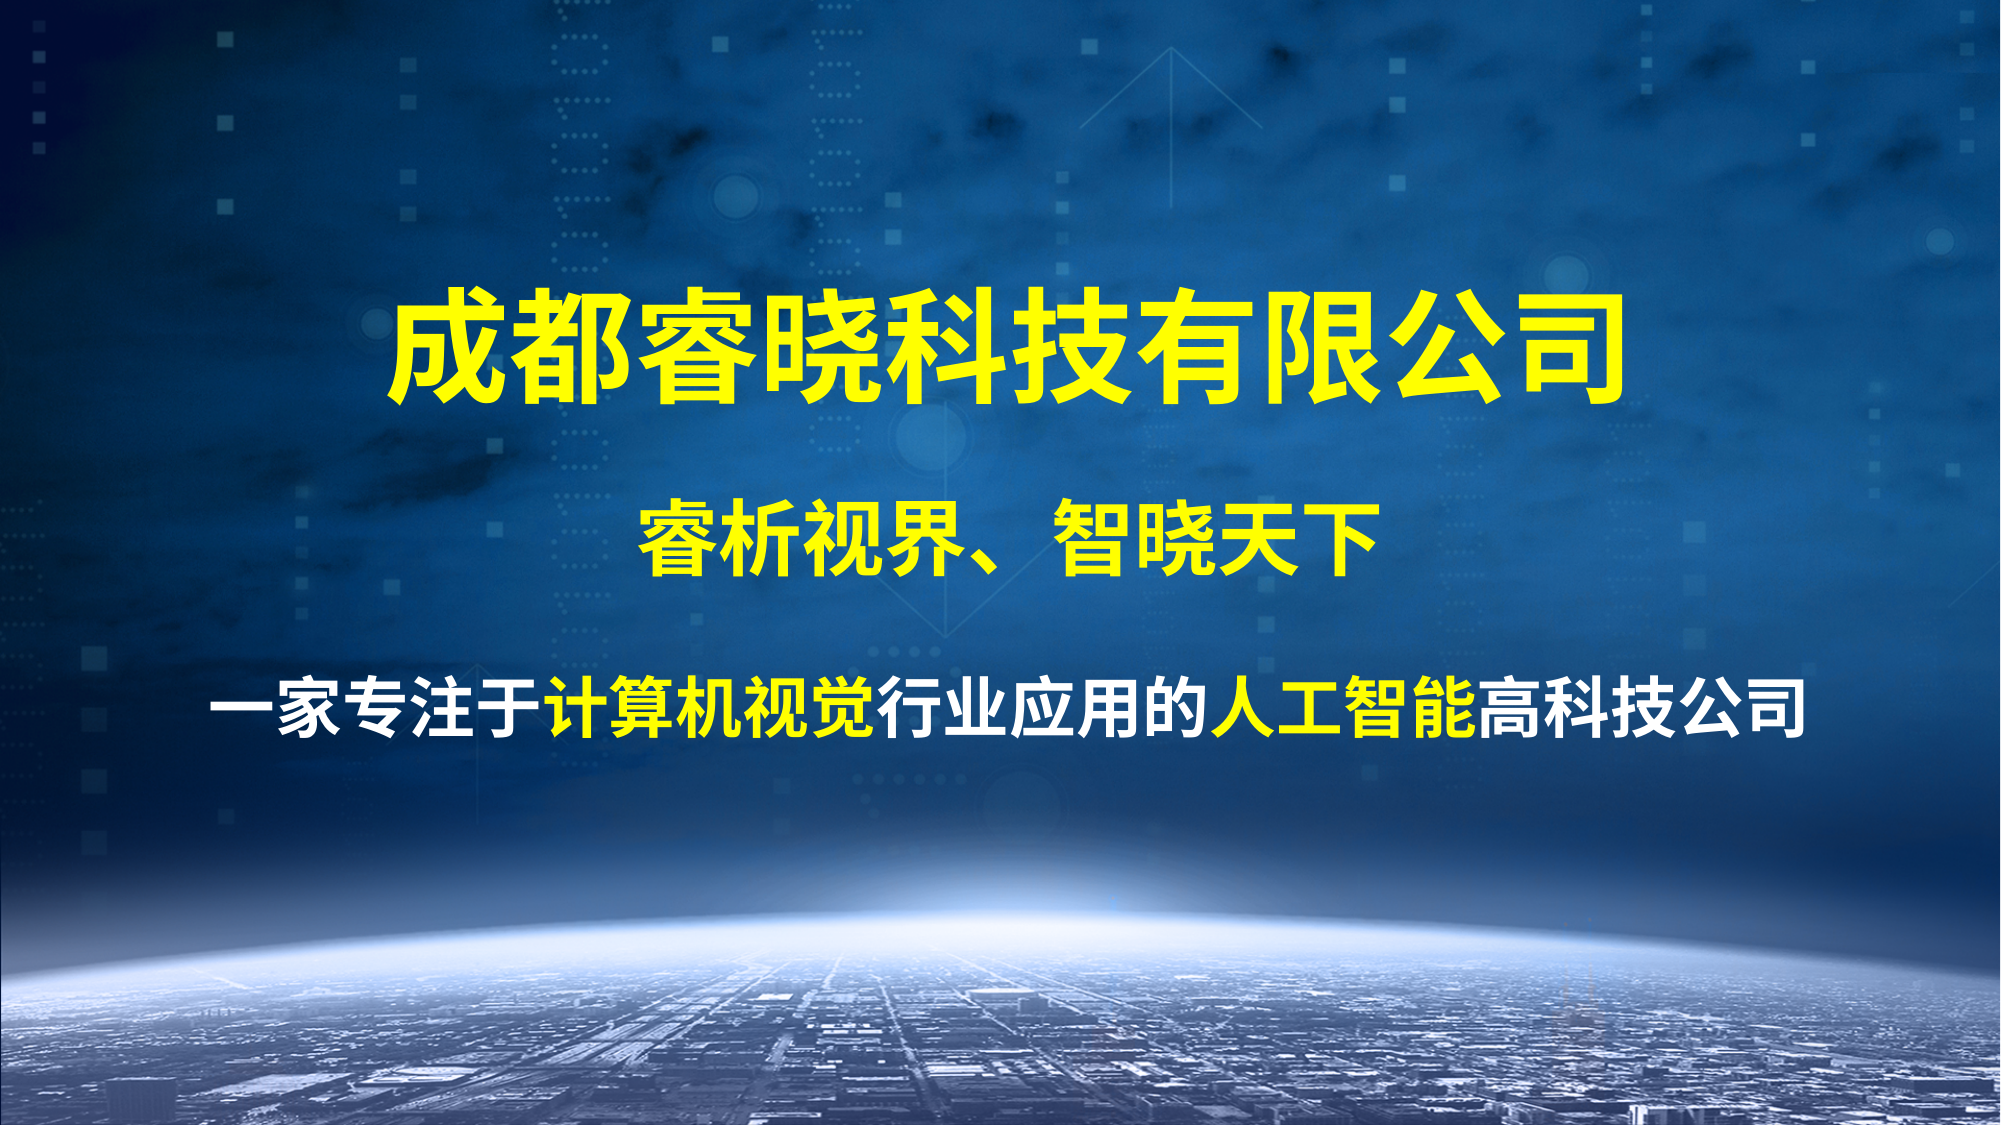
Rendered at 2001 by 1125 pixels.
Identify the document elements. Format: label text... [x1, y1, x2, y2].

text_box 成都睿晓科技有限公司 [95, 260, 1925, 426]
text_box 睿析视界、智晓天下 一家专注于计算机视觉行业应用的人工智能高科技公司 [95, 478, 1925, 754]
picture [0, 0, 2001, 1125]
